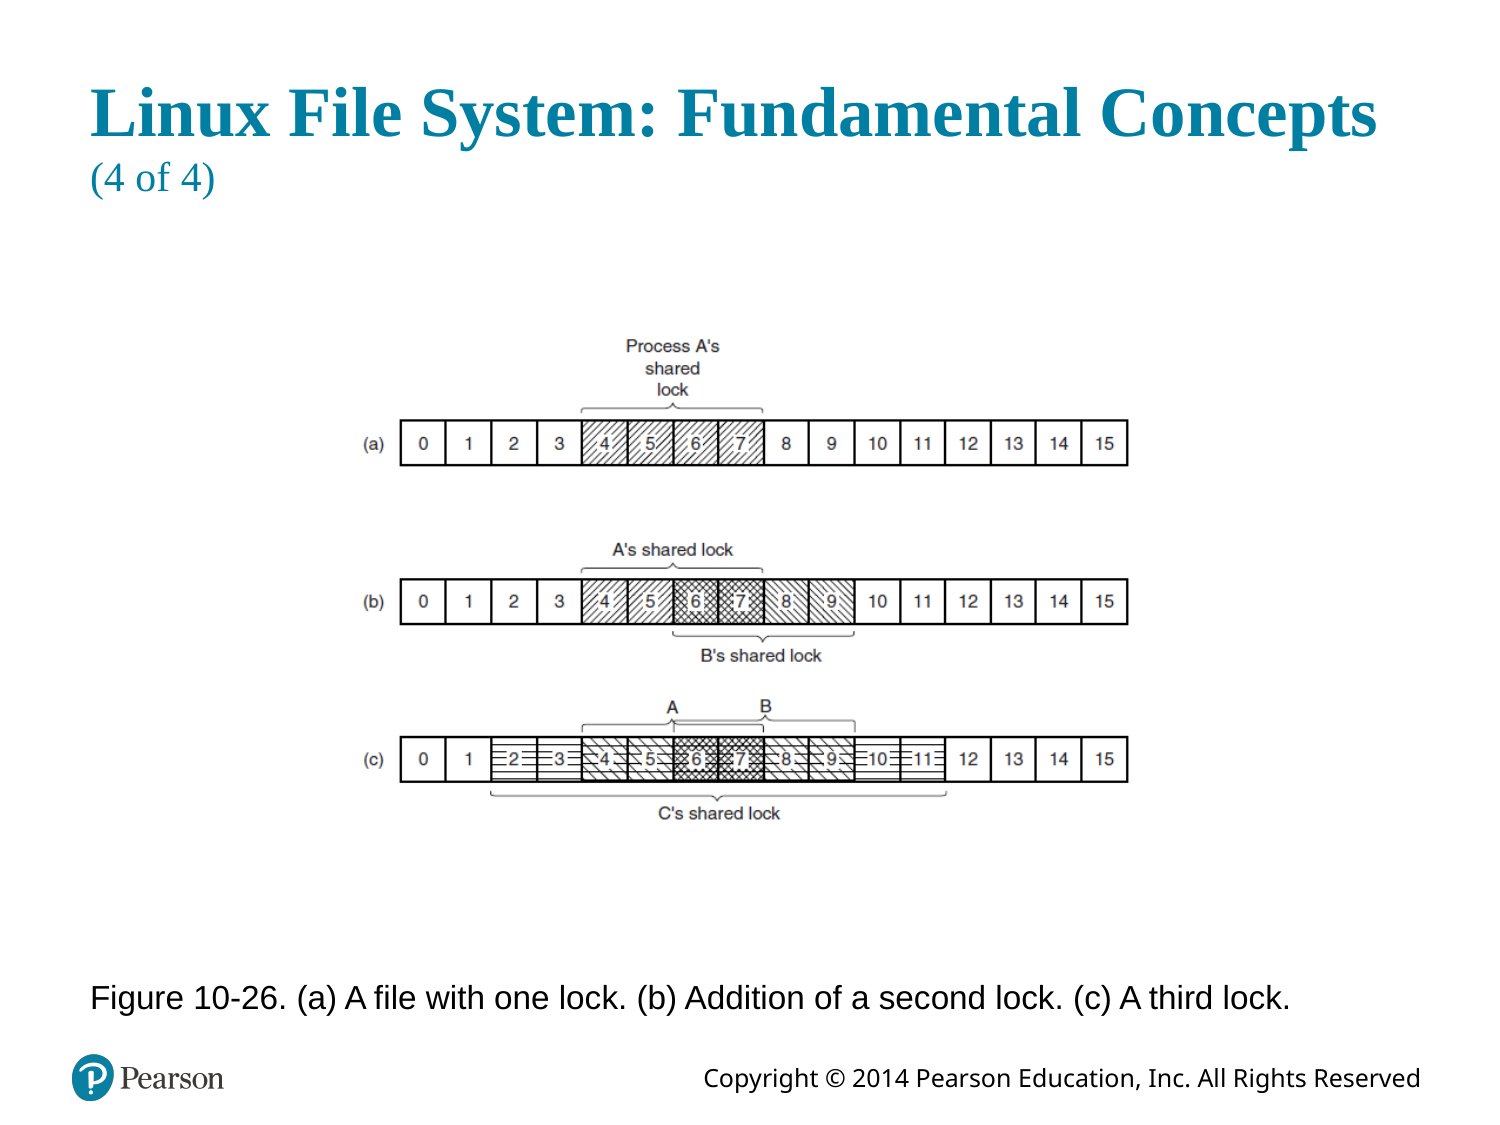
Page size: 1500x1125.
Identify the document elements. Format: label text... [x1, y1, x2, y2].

picture [72, 1054, 88, 1070]
picture [72, 1087, 83, 1101]
picture [98, 1054, 224, 1101]
picture [348, 324, 1152, 836]
picture [80, 1063, 106, 1088]
title Linux File System: Fundamental Concepts (4 of 4) [75, 40, 1425, 216]
list Figure 10-26. (a) A file with one lock. (b) Addition of a second lock. (c) A third lock. [75, 880, 1425, 1031]
